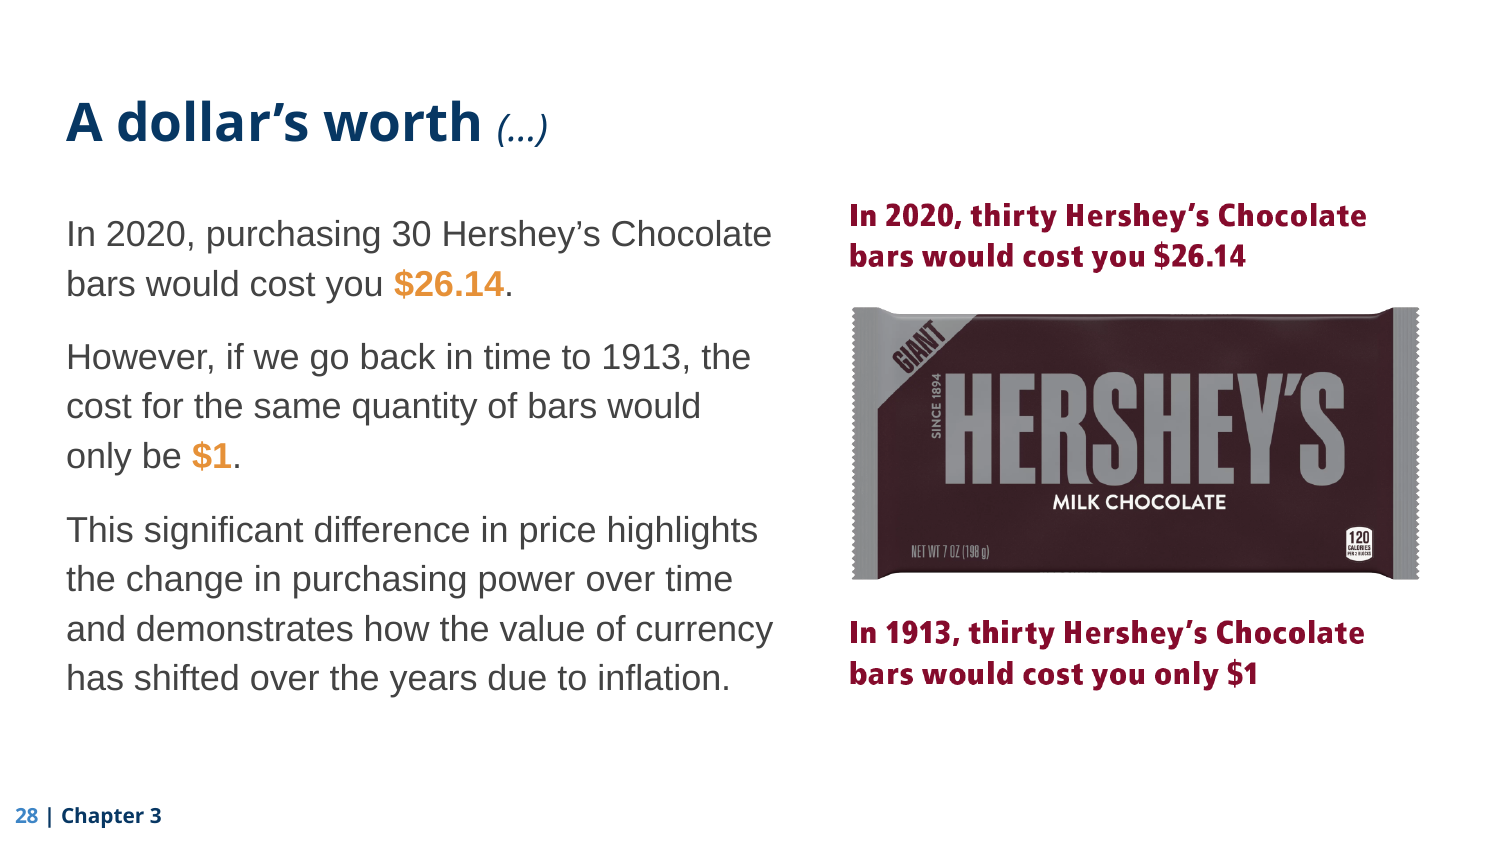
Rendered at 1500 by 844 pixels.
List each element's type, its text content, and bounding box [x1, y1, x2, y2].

picture [845, 198, 1432, 698]
list In 2020, purchasing 30 Hershey’s Chocolate bars would cost you $26.14. However, if we go back in time to 1913, the cost for the same quantity of bars would only be $1. This significant difference in price highlights the change in purchasing power over time and demonstrates how the value of currency has shifted over the years due to inflation. [51, 189, 792, 750]
slide_number ‹#› | Chapter 3 [0, 790, 548, 844]
title A dollar’s worth (…) [51, 72, 1449, 167]
